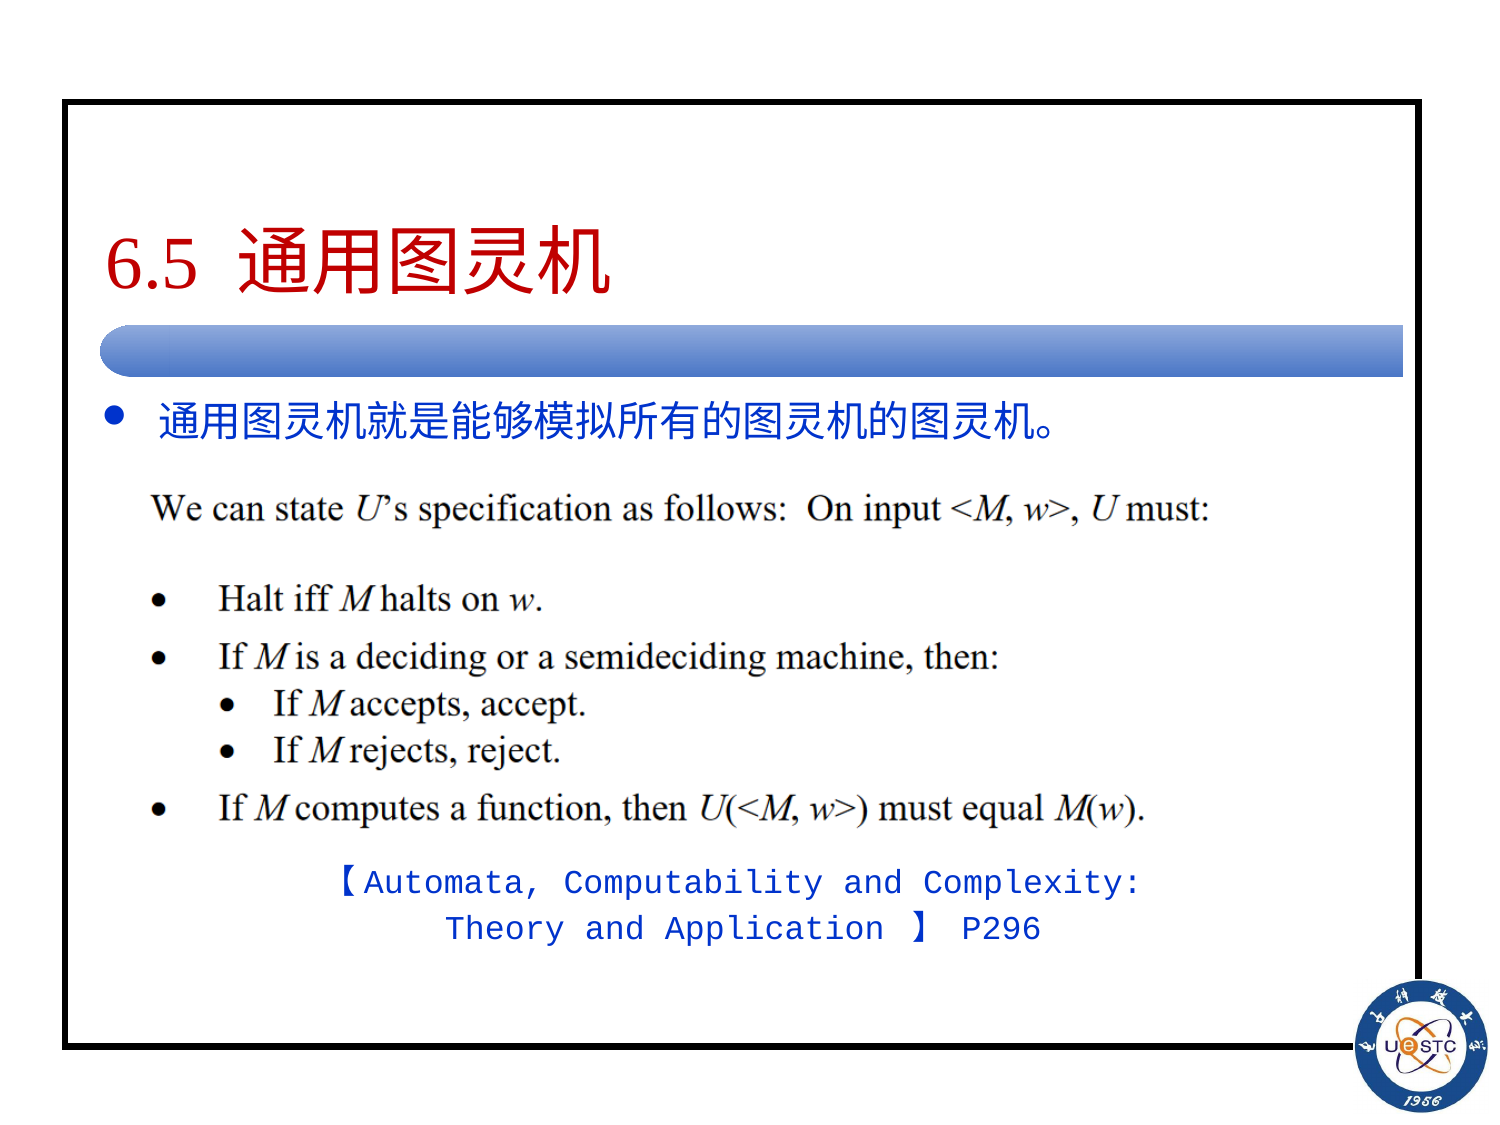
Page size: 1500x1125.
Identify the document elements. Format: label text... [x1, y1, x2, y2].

title 6.5 通用图灵机 [90, 125, 1403, 313]
list 通用图灵机就是能够模拟所有的图灵机的图灵机。 【Automata, Computability and Complexity: Theory and Application 】 P296 [87, 387, 1400, 1035]
picture [123, 467, 1375, 856]
picture [1353, 979, 1489, 1114]
